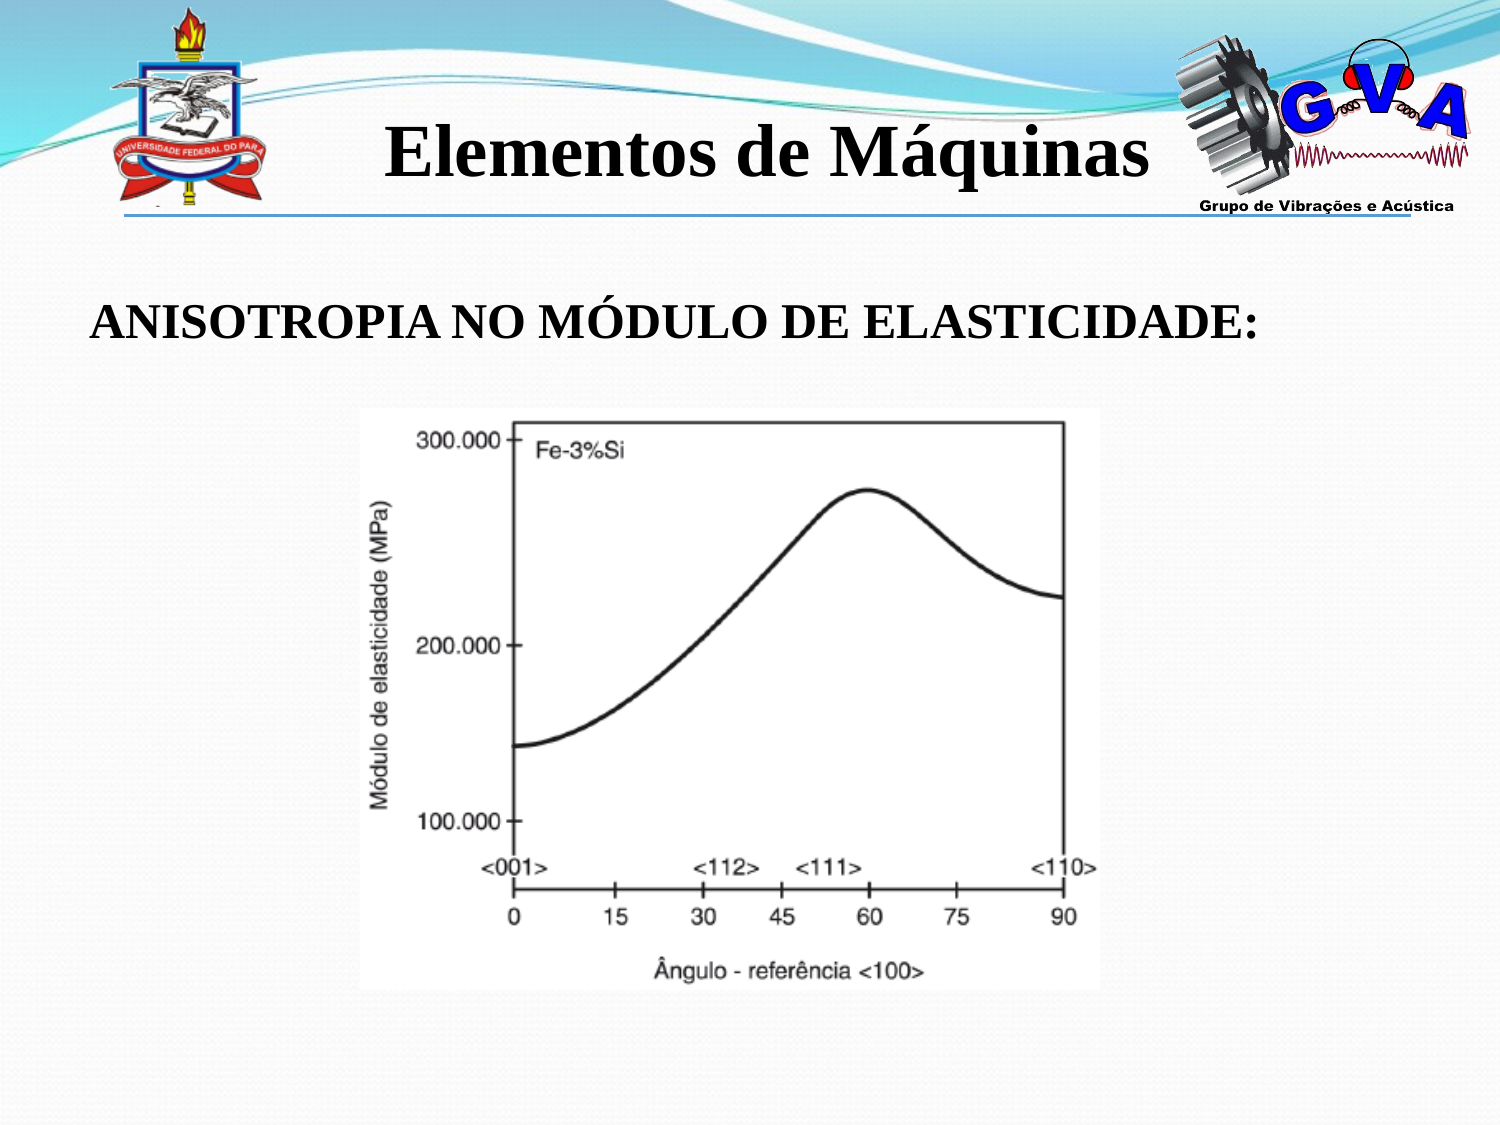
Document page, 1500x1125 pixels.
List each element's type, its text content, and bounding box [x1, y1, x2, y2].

text_box ANISOTROPIA NO MÓDULO DE ELASTICIDADE: [74, 281, 1386, 357]
picture [0, 0, 1500, 1125]
text_box Elementos de Máquinas [275, 93, 1172, 199]
